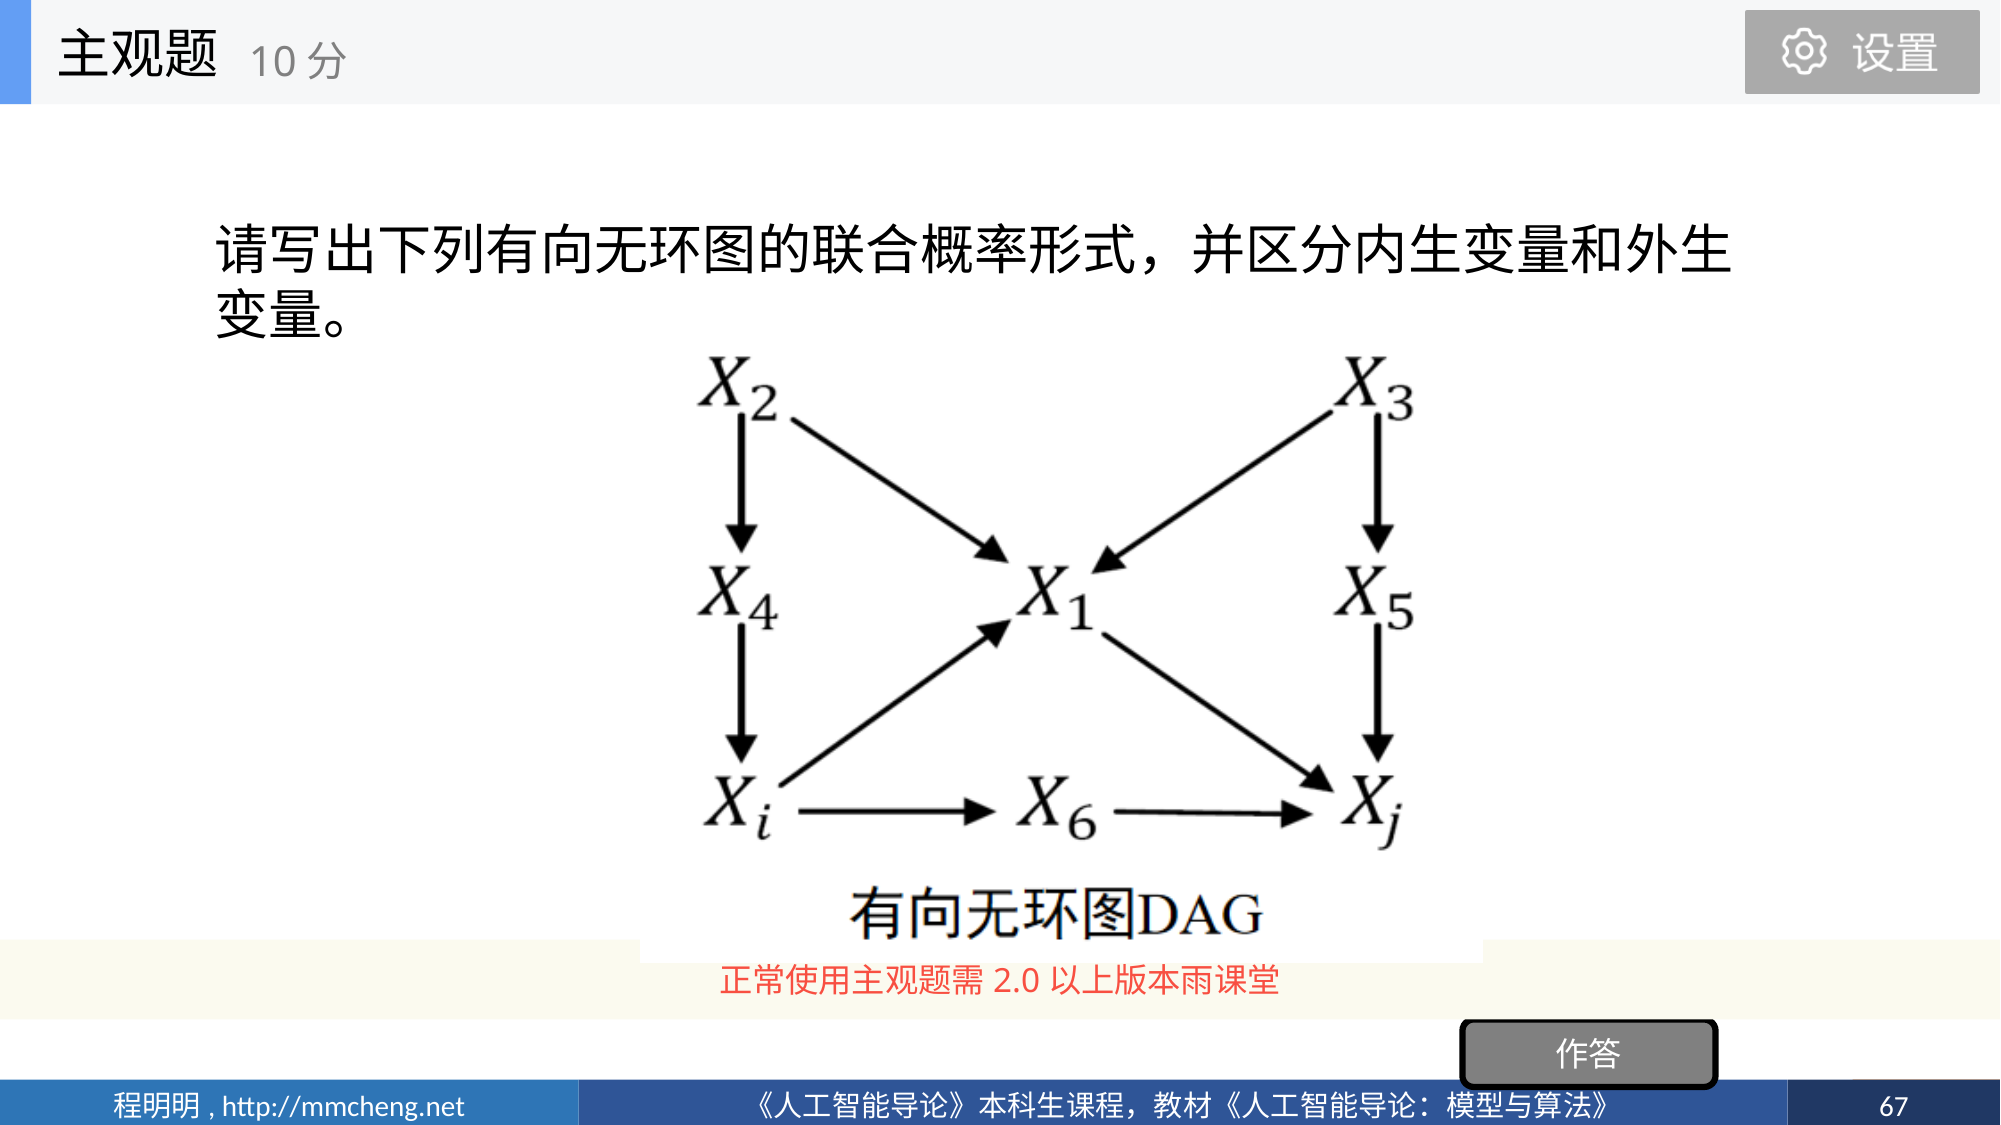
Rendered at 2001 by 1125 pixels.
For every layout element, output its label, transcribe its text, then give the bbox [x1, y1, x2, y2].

text_box 请写出下列有向无环图的联合概率形式，并区分内生变量和外生变量。 [200, 105, 1800, 456]
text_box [0, 0, 2000, 105]
text_box 作答 [1461, 1021, 1717, 1089]
picture [640, 300, 1483, 963]
text_box 正常使用主观题需2.0以上版本雨课堂 [0, 938, 2000, 1021]
picture [1745, 10, 1980, 94]
